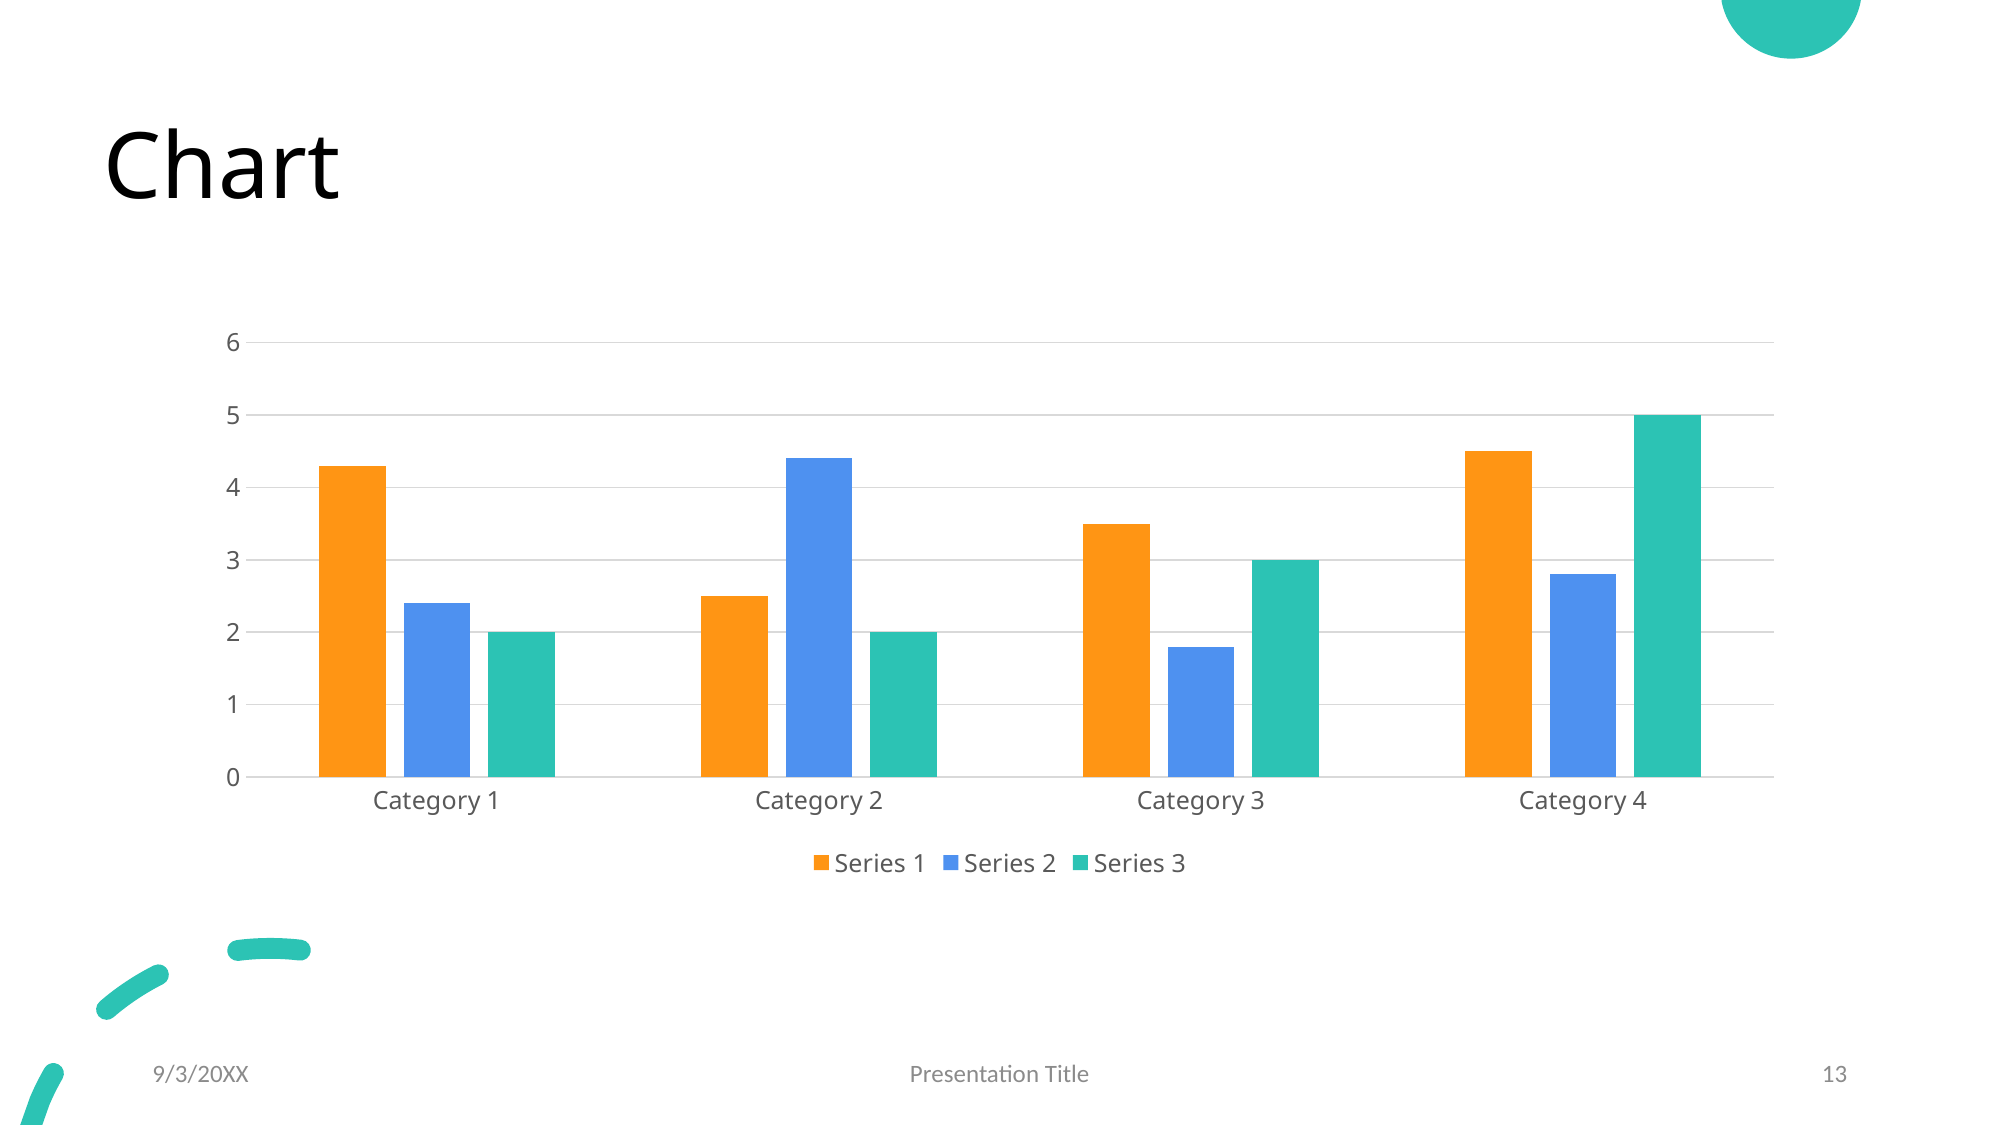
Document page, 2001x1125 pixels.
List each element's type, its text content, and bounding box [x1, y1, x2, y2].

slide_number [137, 1042, 588, 1103]
footer Presentation Title [662, 1042, 1338, 1103]
title Chart [88, 59, 1042, 278]
chart [193, 314, 1807, 886]
slide_number 13 [1412, 1042, 1863, 1103]
